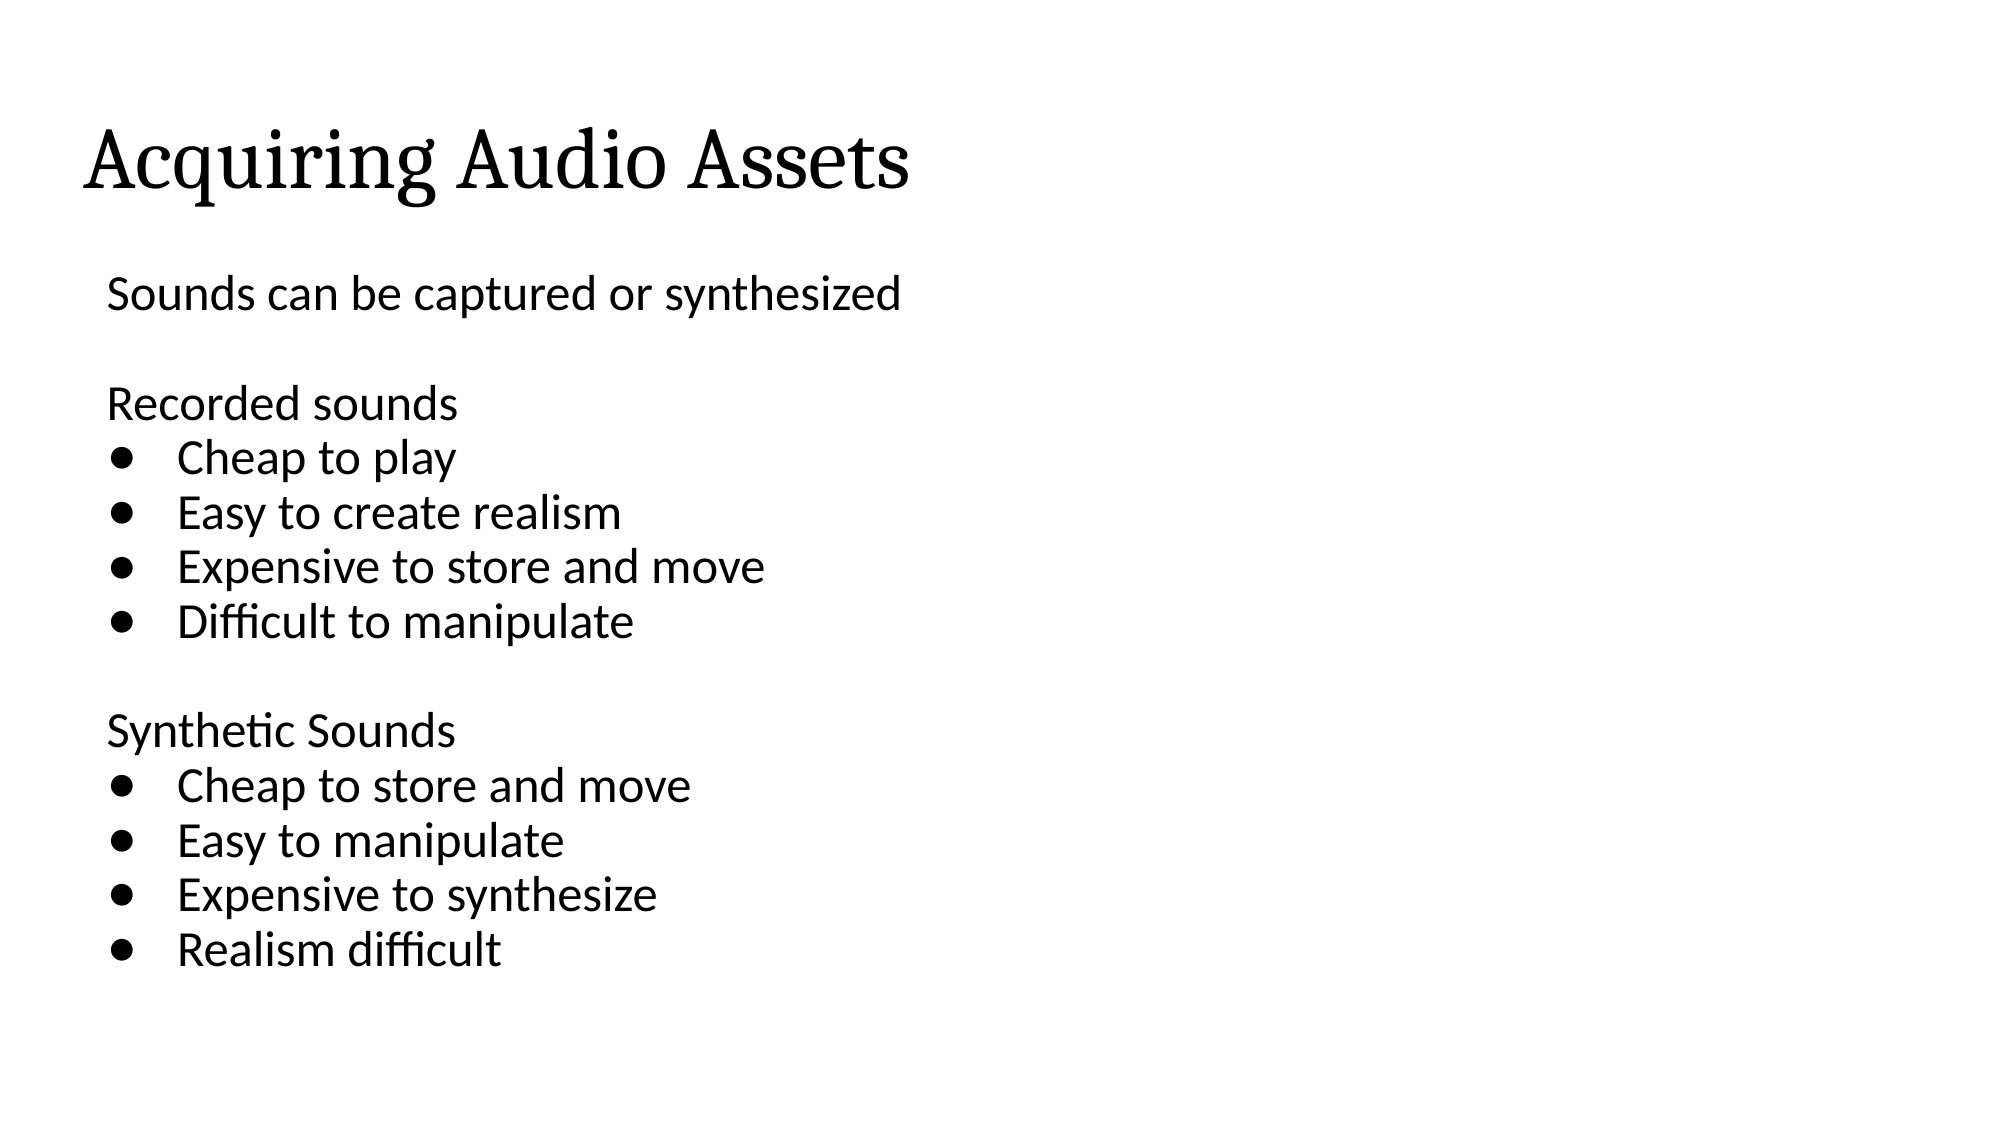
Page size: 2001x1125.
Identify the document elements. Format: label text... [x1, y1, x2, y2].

list Sounds can be captured or synthesized Recorded sounds Cheap to play Easy to create realism Expensive to store and move Difficult to manipulate Synthetic Sounds Cheap to store and move Easy to manipulate Expensive to synthesize Realism difficult [68, 252, 1932, 1000]
title Acquiring Audio Assets [68, 97, 1932, 223]
